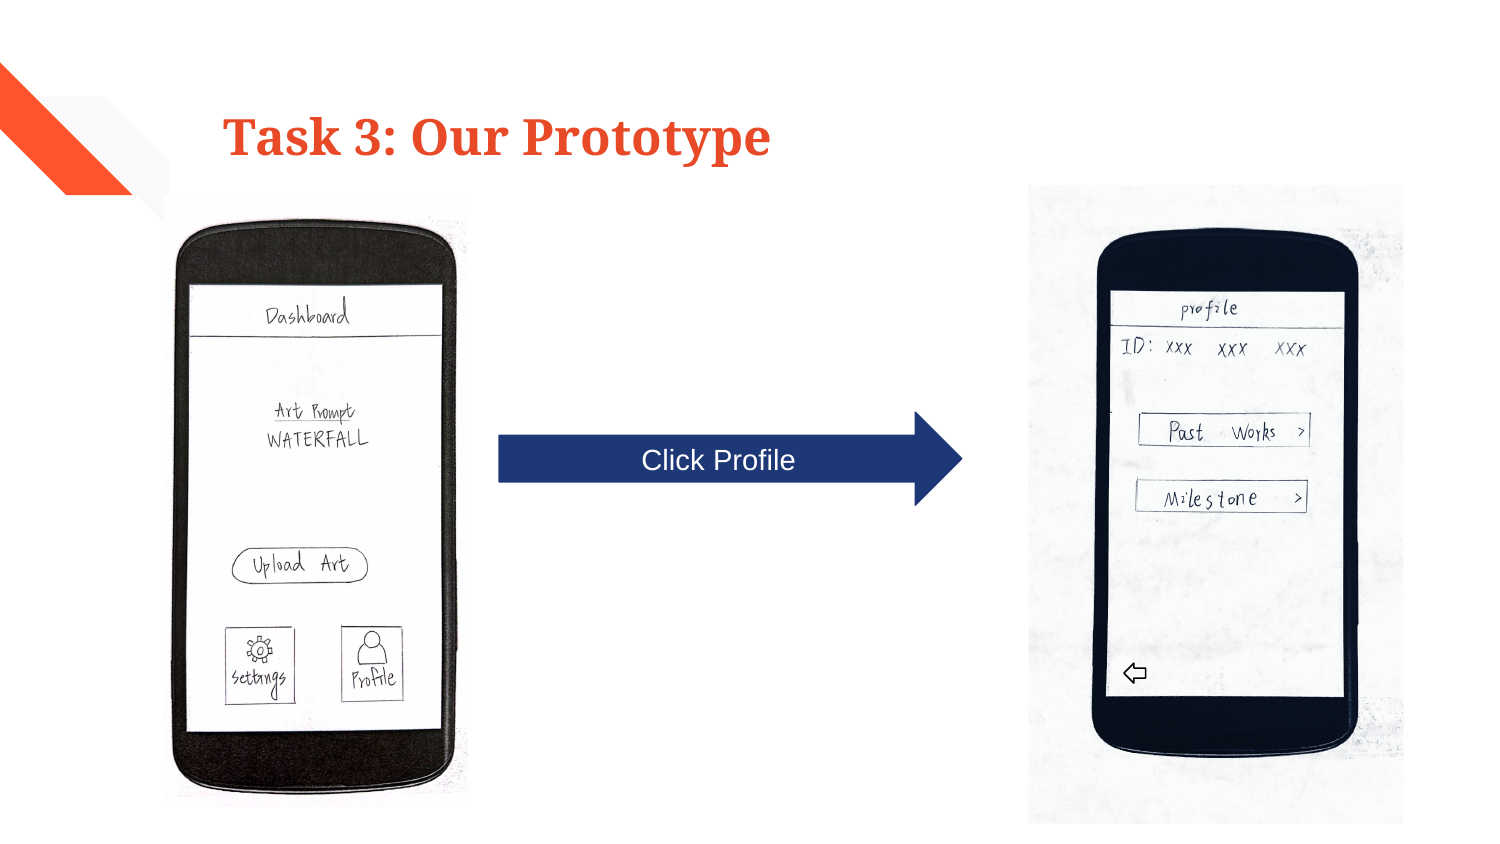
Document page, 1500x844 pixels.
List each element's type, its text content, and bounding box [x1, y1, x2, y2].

title Task 3: Our Prototype [212, 64, 1368, 215]
picture [163, 195, 468, 808]
picture [1028, 185, 1404, 824]
text_box Click Profile [499, 412, 962, 506]
